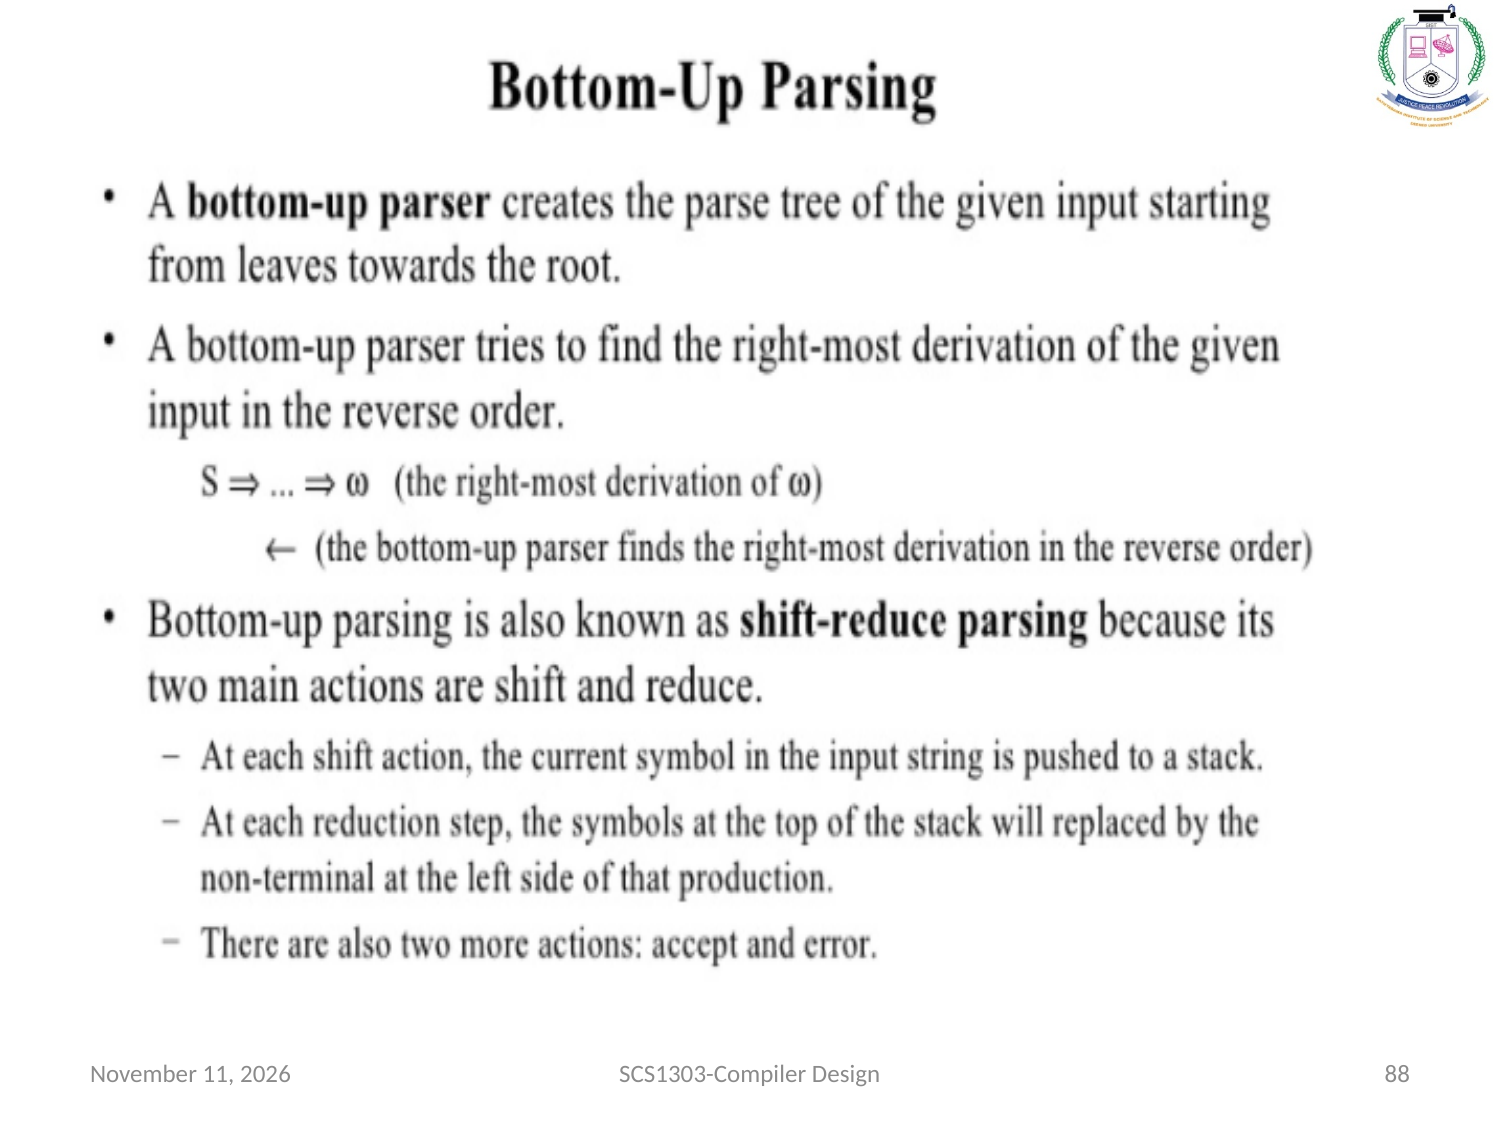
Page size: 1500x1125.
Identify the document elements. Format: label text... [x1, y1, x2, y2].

picture [81, 34, 1348, 1032]
picture [1361, 0, 1500, 129]
footer SCS1303-Compiler Design [512, 1042, 988, 1103]
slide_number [75, 1042, 425, 1103]
slide_number 88 [1074, 1042, 1425, 1103]
